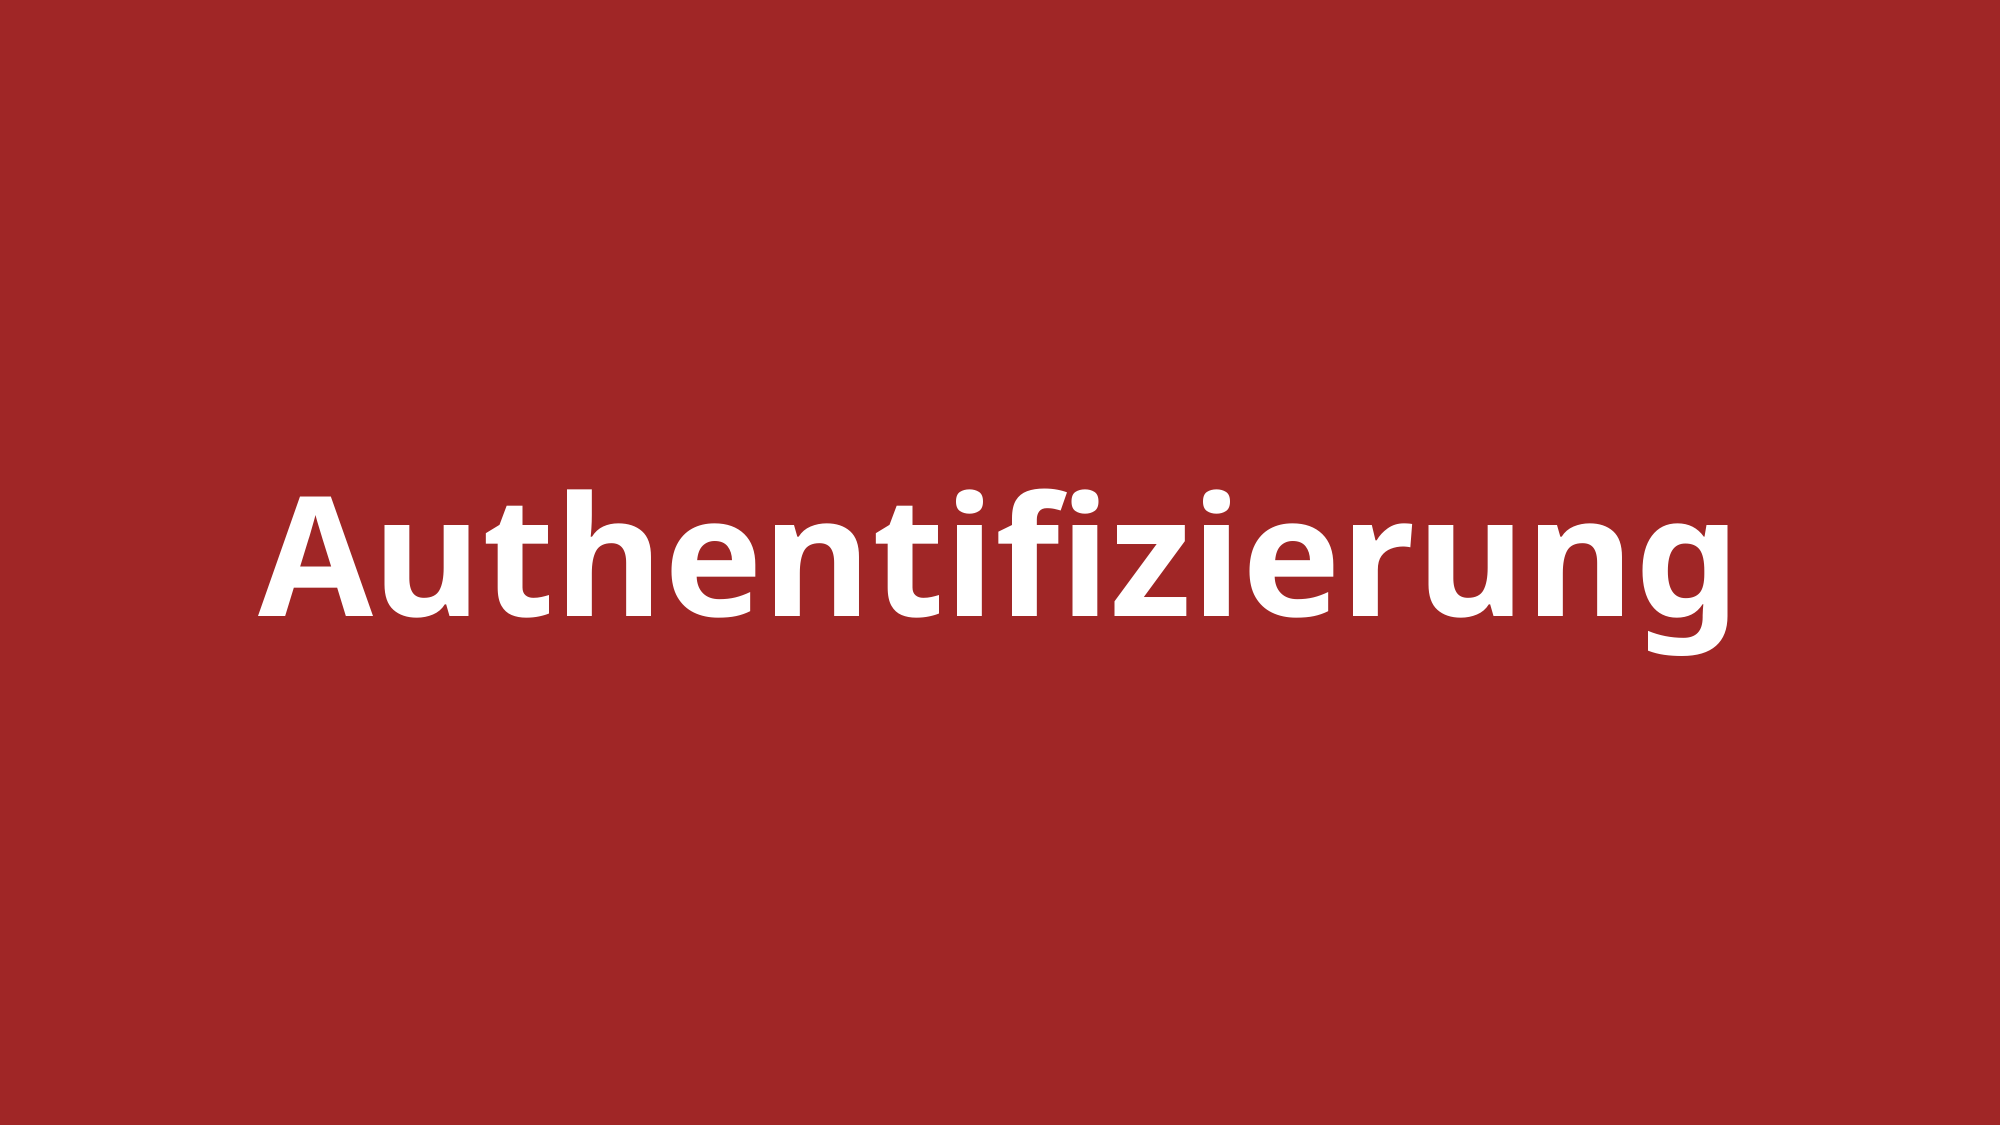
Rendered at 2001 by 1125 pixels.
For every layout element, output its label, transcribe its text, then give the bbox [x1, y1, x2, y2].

title Authentifizierung [137, 453, 1863, 672]
